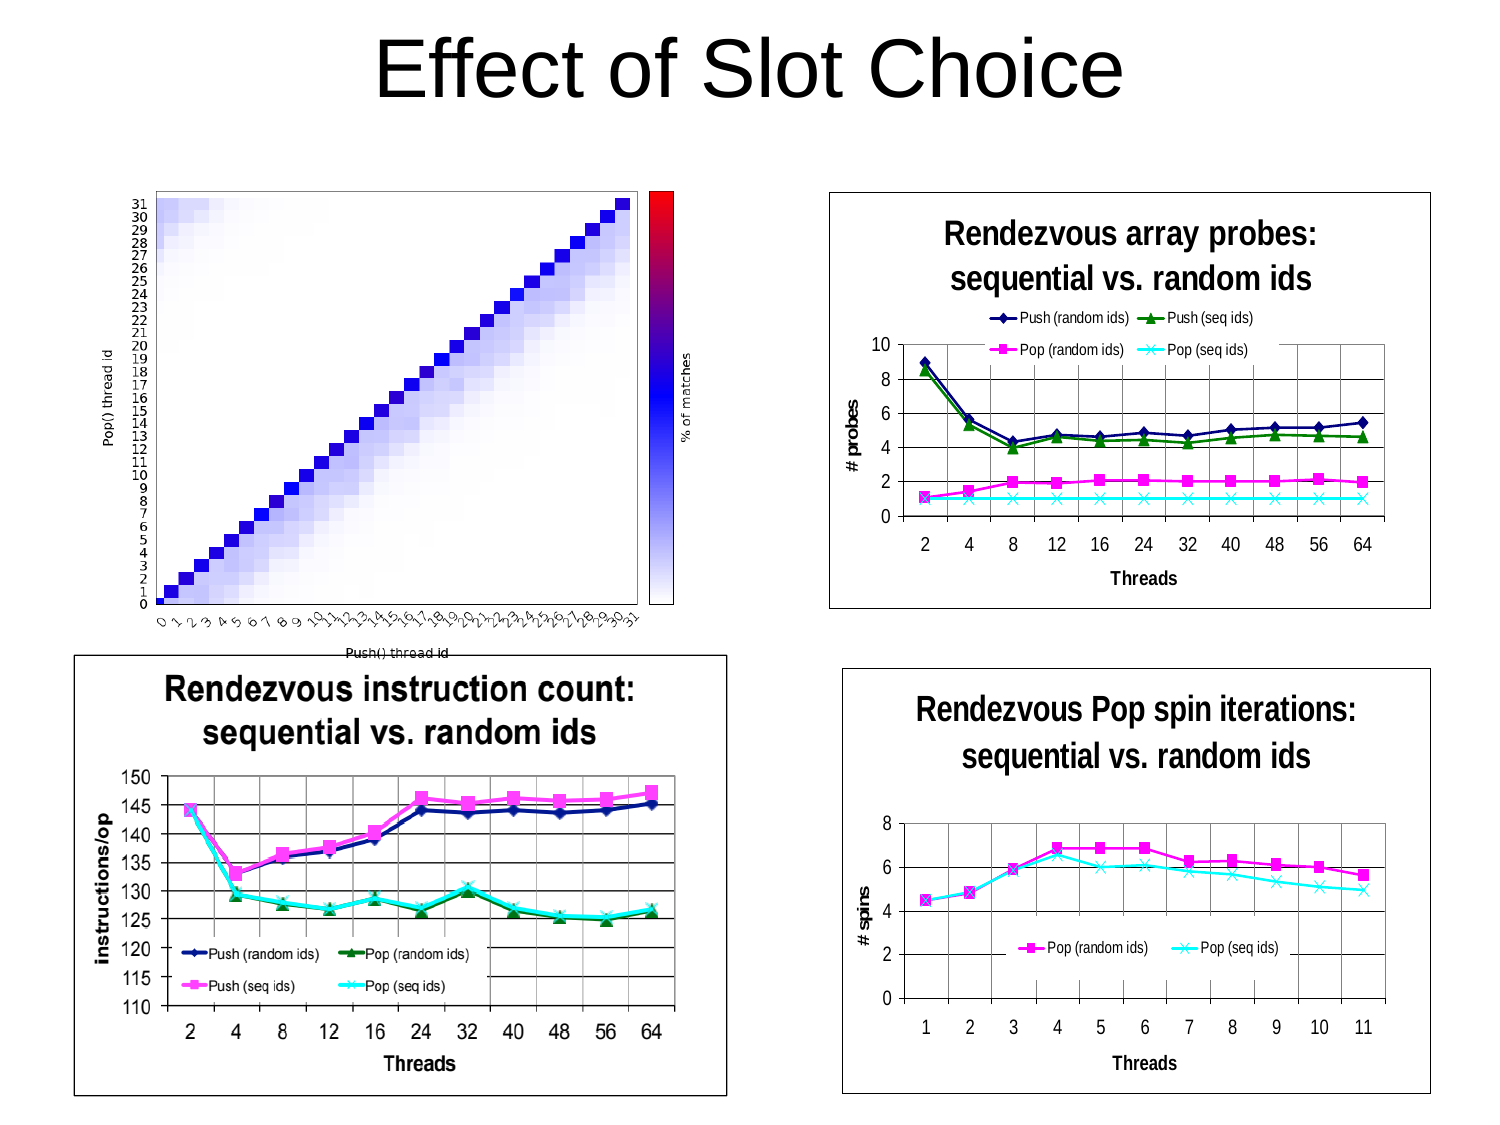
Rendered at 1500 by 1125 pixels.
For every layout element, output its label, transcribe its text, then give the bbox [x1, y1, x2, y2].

text_box Effect of Slot Choice [12, 21, 1488, 134]
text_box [824, 187, 1436, 614]
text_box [69, 650, 729, 1100]
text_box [837, 662, 1436, 1099]
picture [87, 174, 738, 663]
